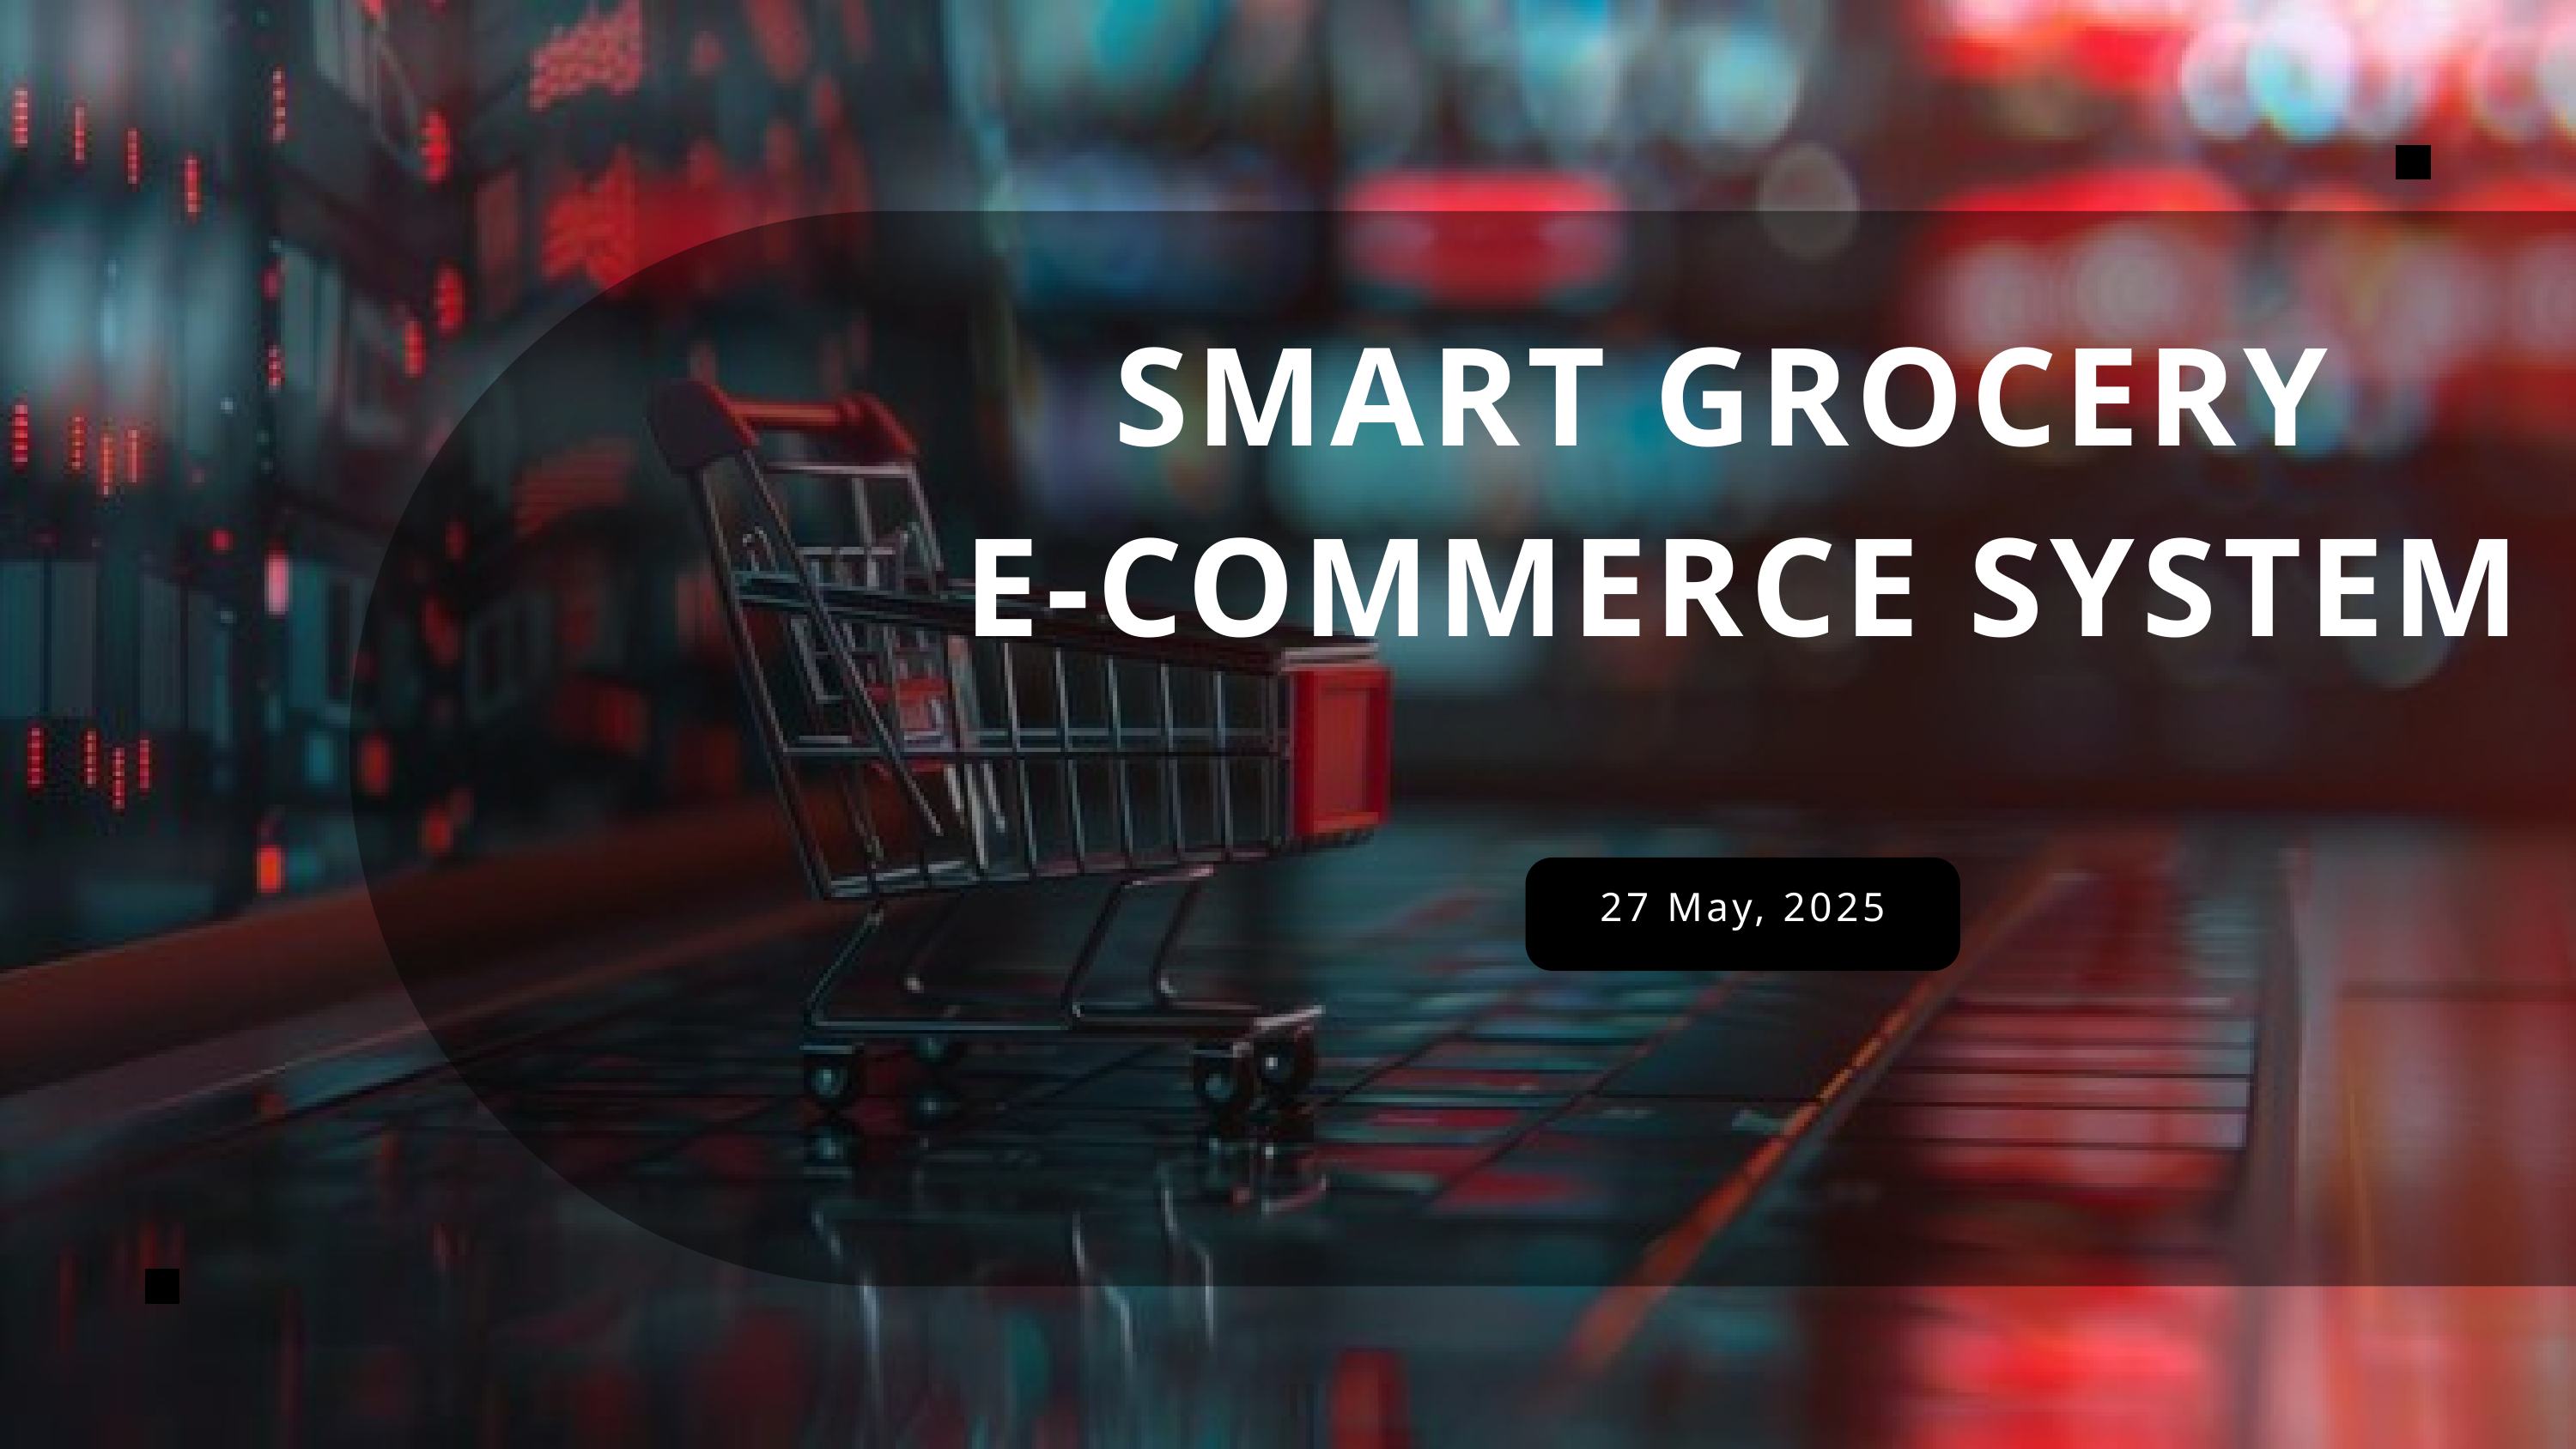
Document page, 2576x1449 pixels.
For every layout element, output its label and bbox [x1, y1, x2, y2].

text_box [1525, 857, 1961, 972]
text_box [349, 210, 2576, 1287]
text_box [2396, 144, 2432, 180]
text_box [144, 1268, 180, 1304]
text_box [0, 0, 2576, 1449]
